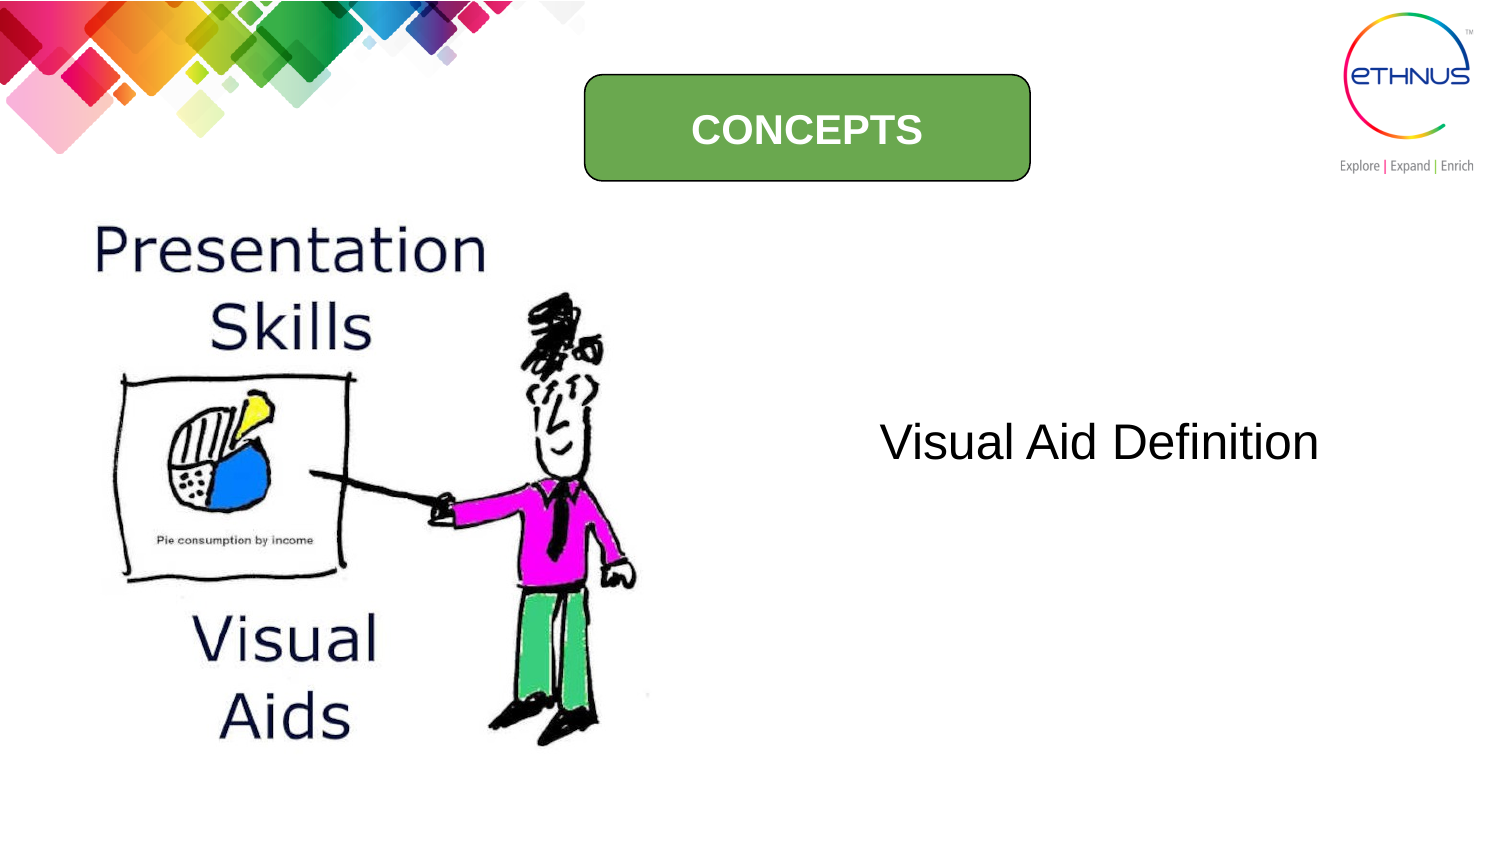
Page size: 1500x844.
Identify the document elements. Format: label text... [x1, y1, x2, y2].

picture [1327, 0, 1500, 182]
text_box CONCEPTS [584, 74, 1031, 181]
picture [0, 1, 585, 154]
picture [53, 201, 667, 816]
text_box Visual Aid Definition [826, 385, 1373, 464]
